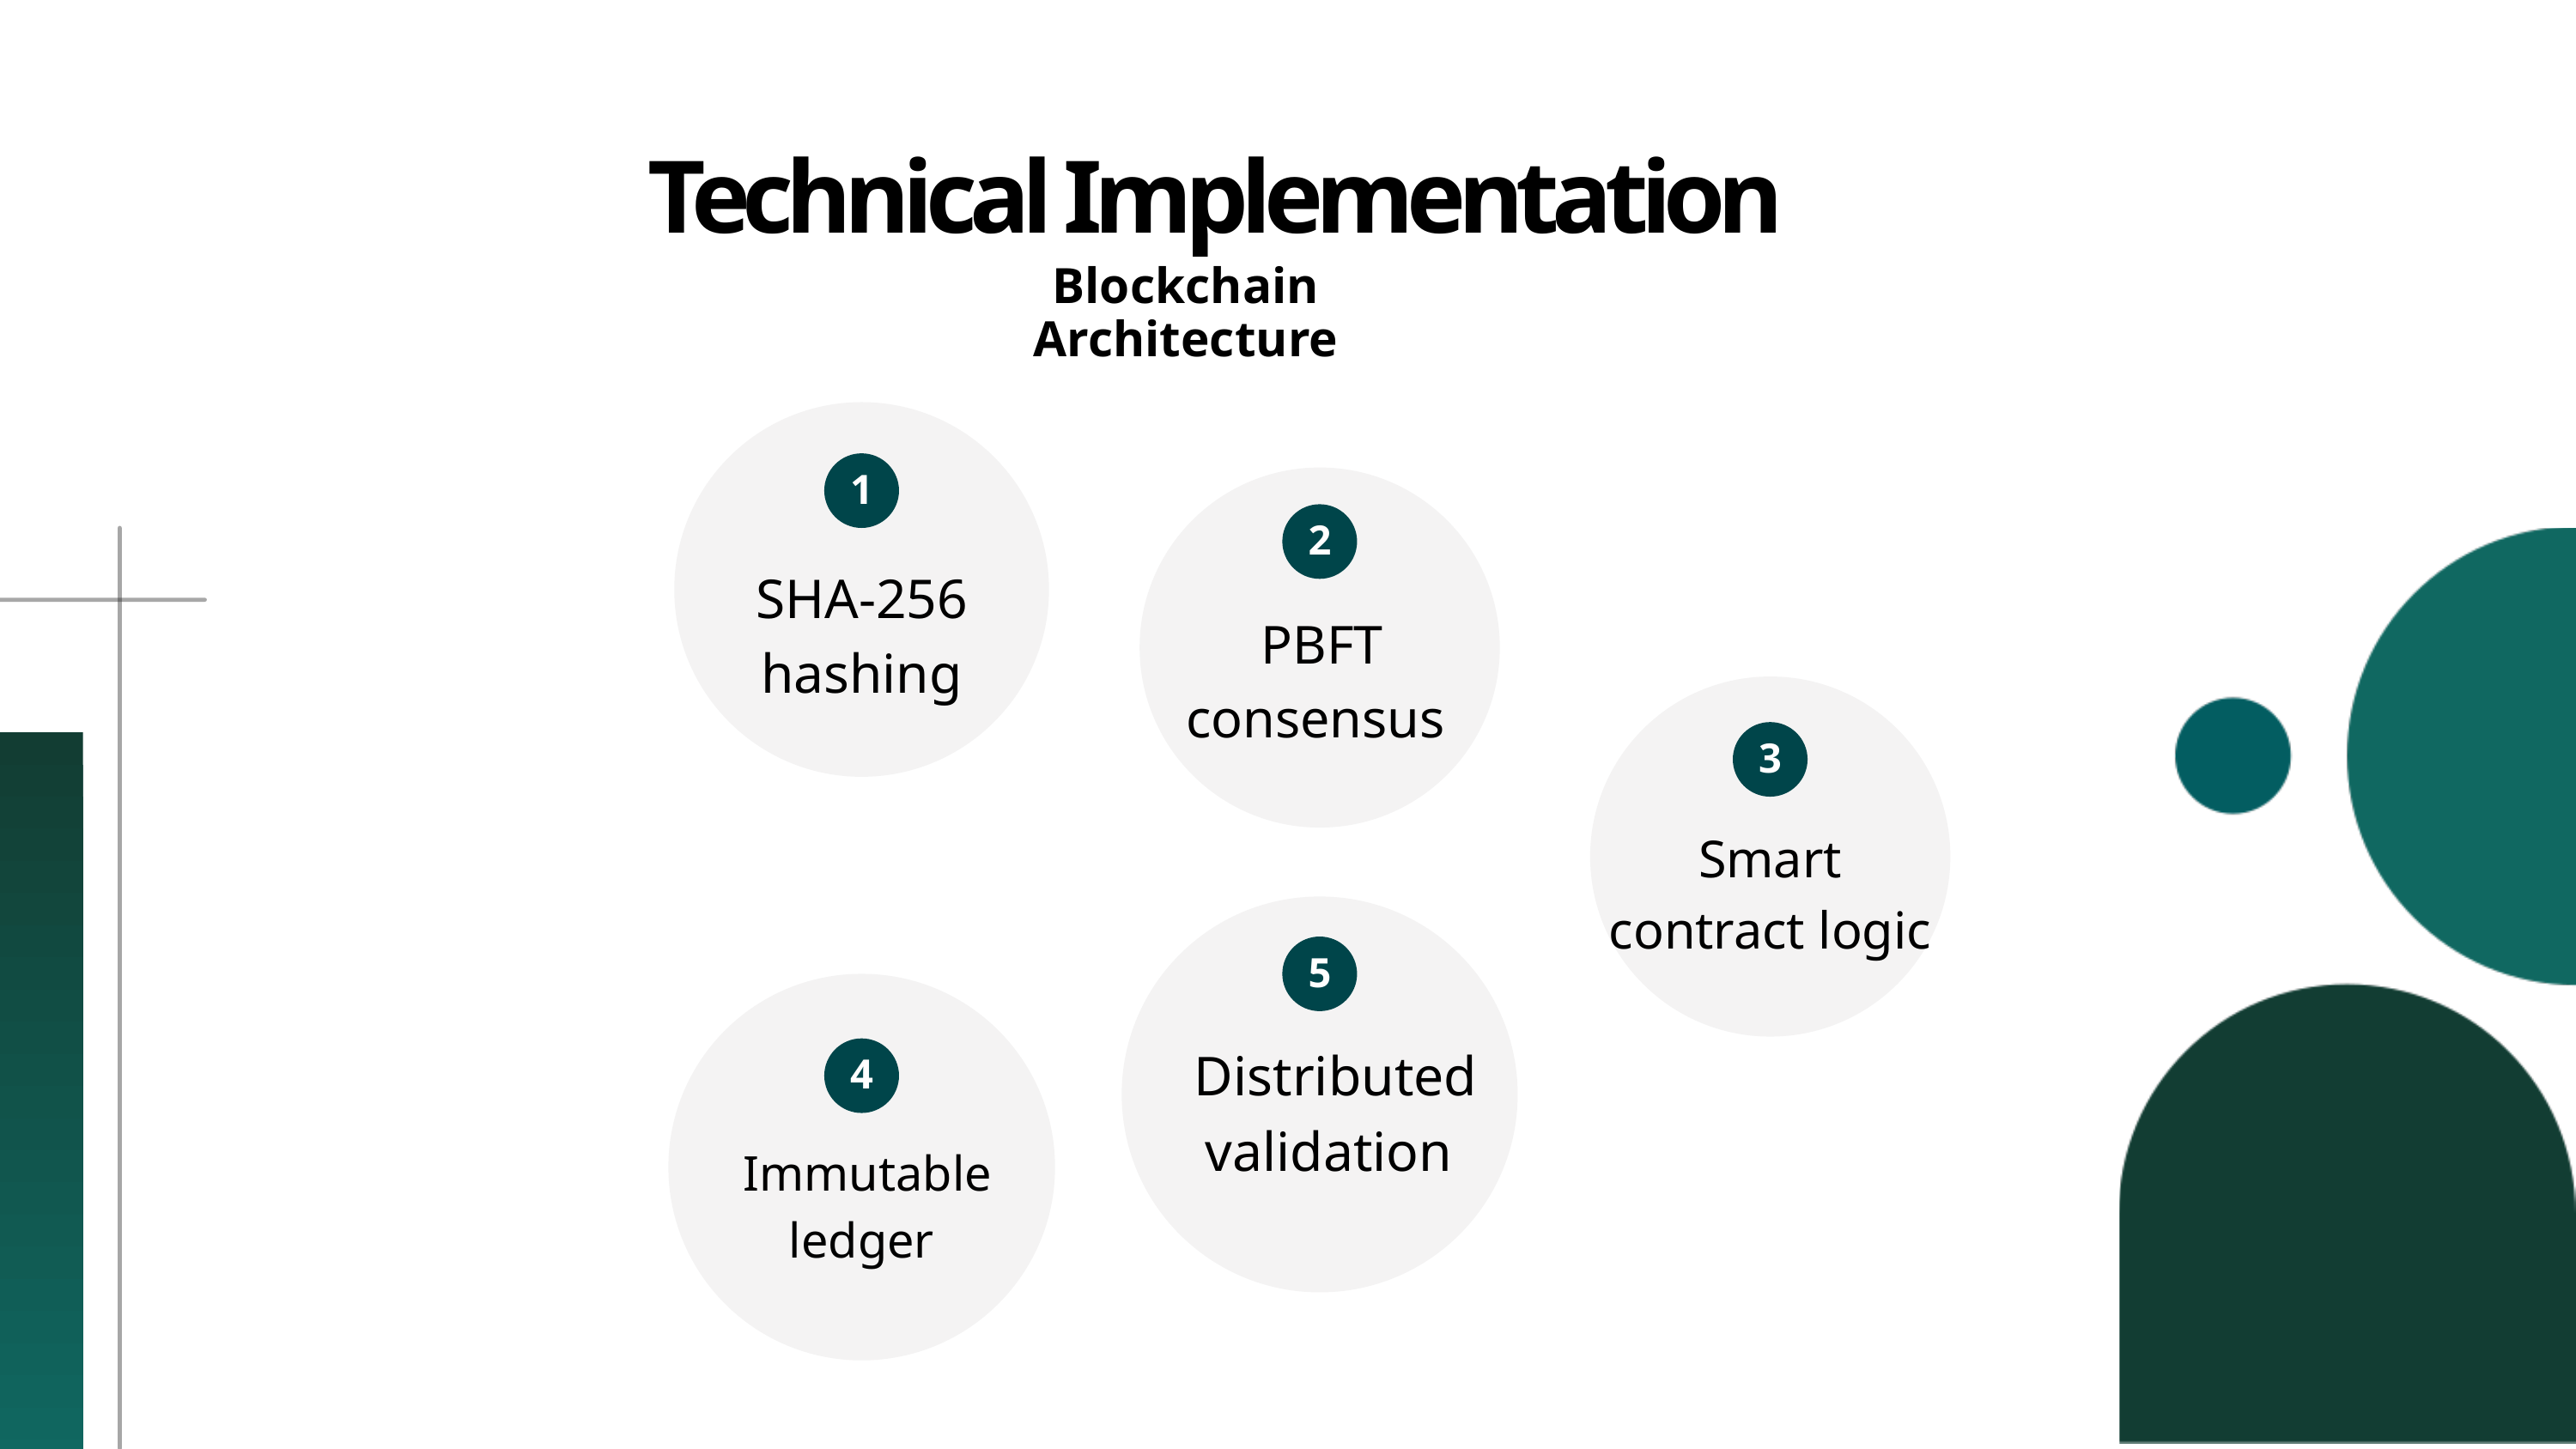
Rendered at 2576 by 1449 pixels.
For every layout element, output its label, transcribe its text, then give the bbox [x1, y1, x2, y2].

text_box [668, 973, 1055, 1361]
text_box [1282, 504, 1358, 579]
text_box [1139, 467, 1500, 828]
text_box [1121, 896, 1518, 1293]
text_box Technical Implementation [291, 112, 2141, 253]
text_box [673, 402, 1049, 778]
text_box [823, 1038, 900, 1113]
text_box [823, 452, 900, 529]
text_box [2119, 528, 2576, 1444]
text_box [1282, 936, 1358, 1012]
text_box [0, 731, 83, 1449]
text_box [1732, 721, 1808, 797]
text_box Blockchain Architecture [906, 258, 1466, 367]
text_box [1589, 676, 1951, 1037]
